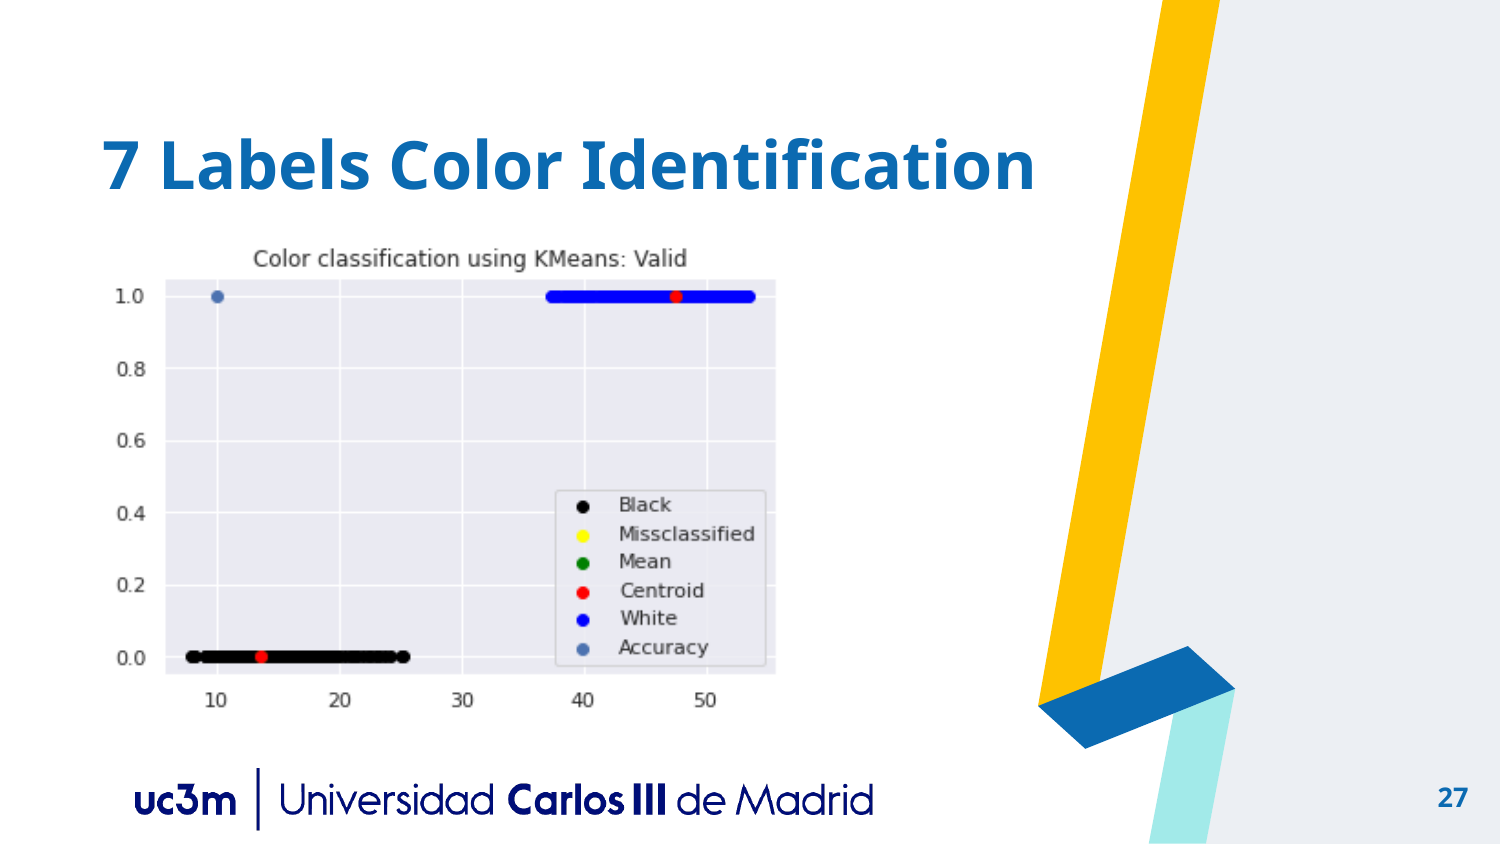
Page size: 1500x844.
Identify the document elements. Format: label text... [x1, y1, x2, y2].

title 7 Labels Color Identification [102, 137, 1158, 203]
slide_number ‹#› [1378, 766, 1469, 832]
picture [102, 758, 887, 840]
picture [102, 236, 789, 724]
